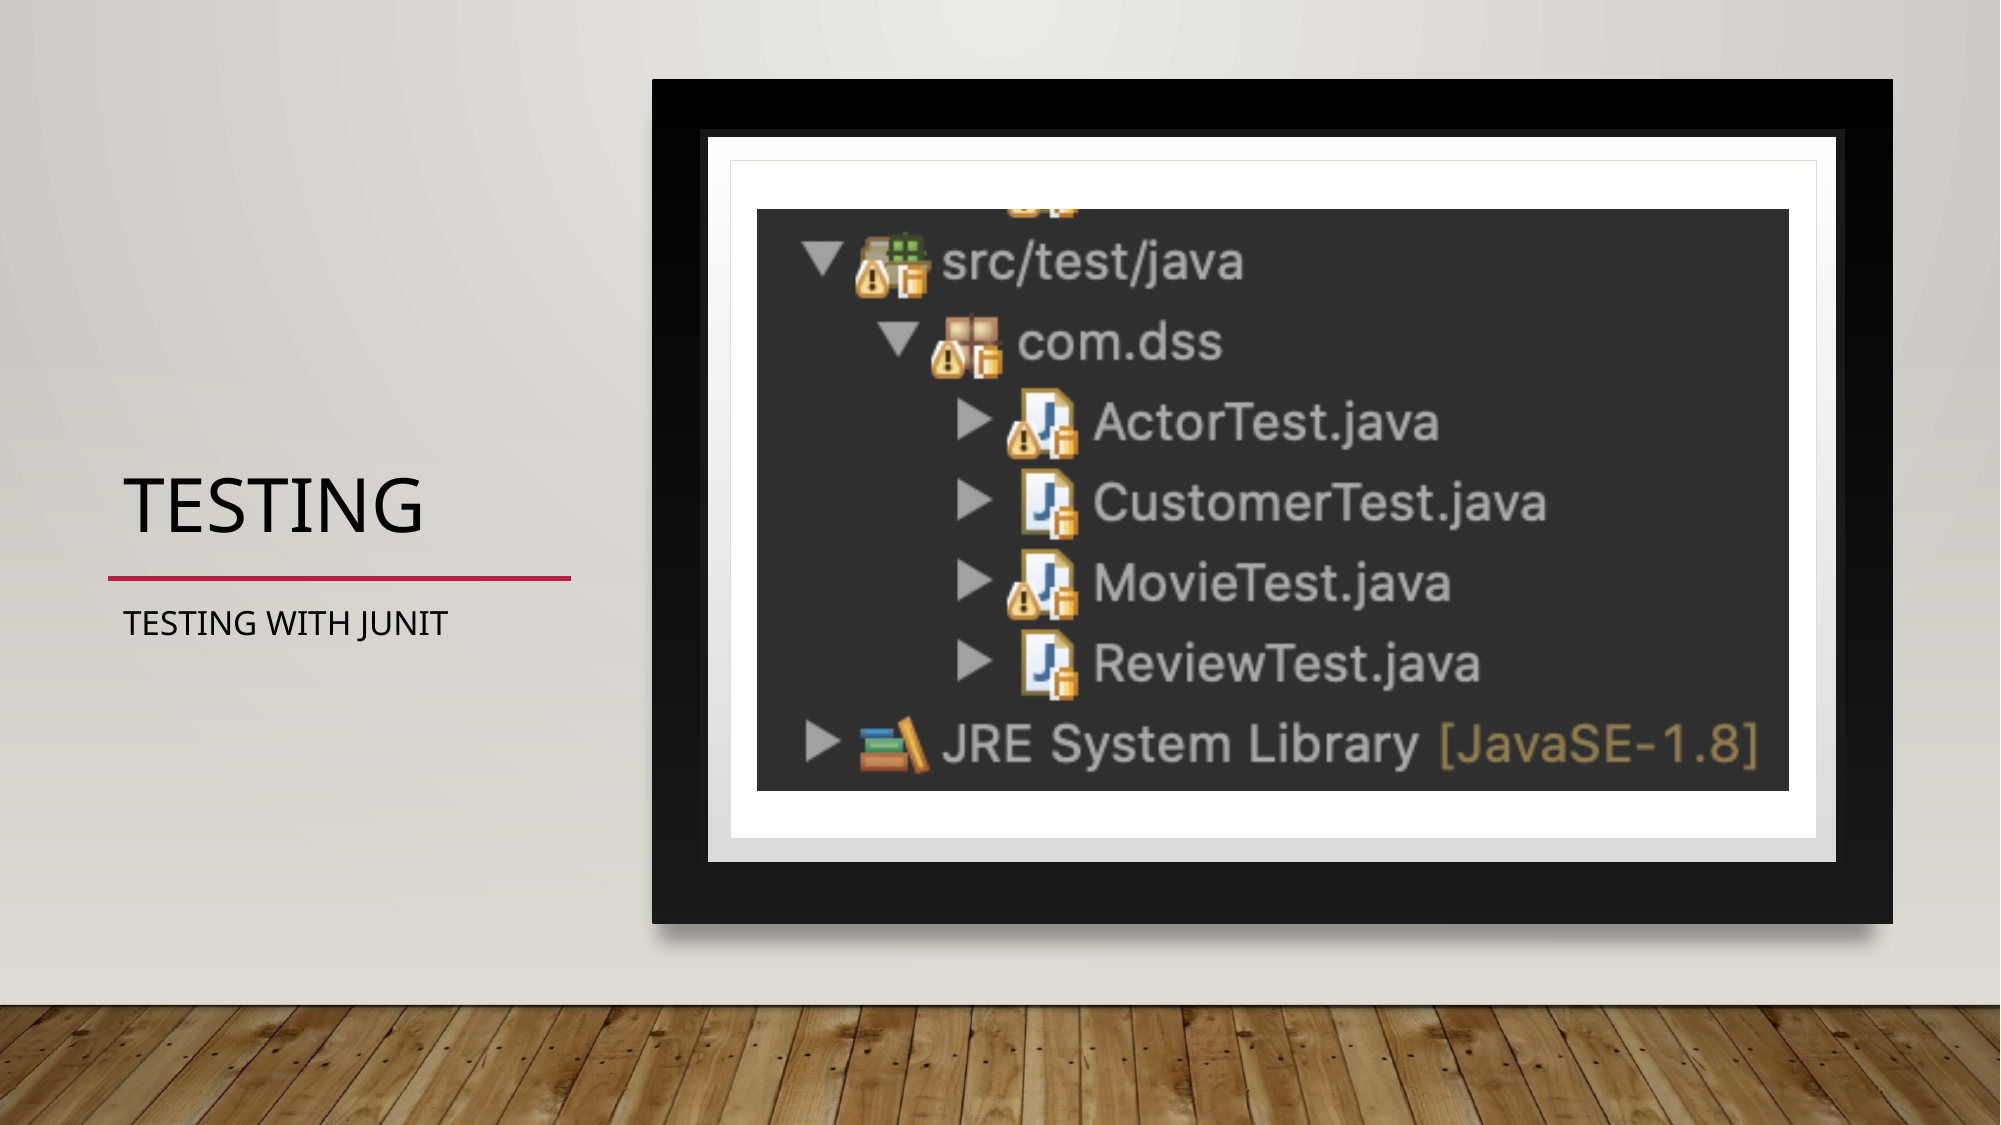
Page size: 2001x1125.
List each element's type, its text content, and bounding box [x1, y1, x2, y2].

title Testing [108, 241, 572, 549]
list Testing with junit [108, 580, 572, 844]
text_box [0, 330, 2000, 1004]
picture [0, 1006, 2000, 1125]
picture [757, 209, 1789, 792]
text_box [0, 0, 2000, 330]
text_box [652, 78, 1894, 924]
